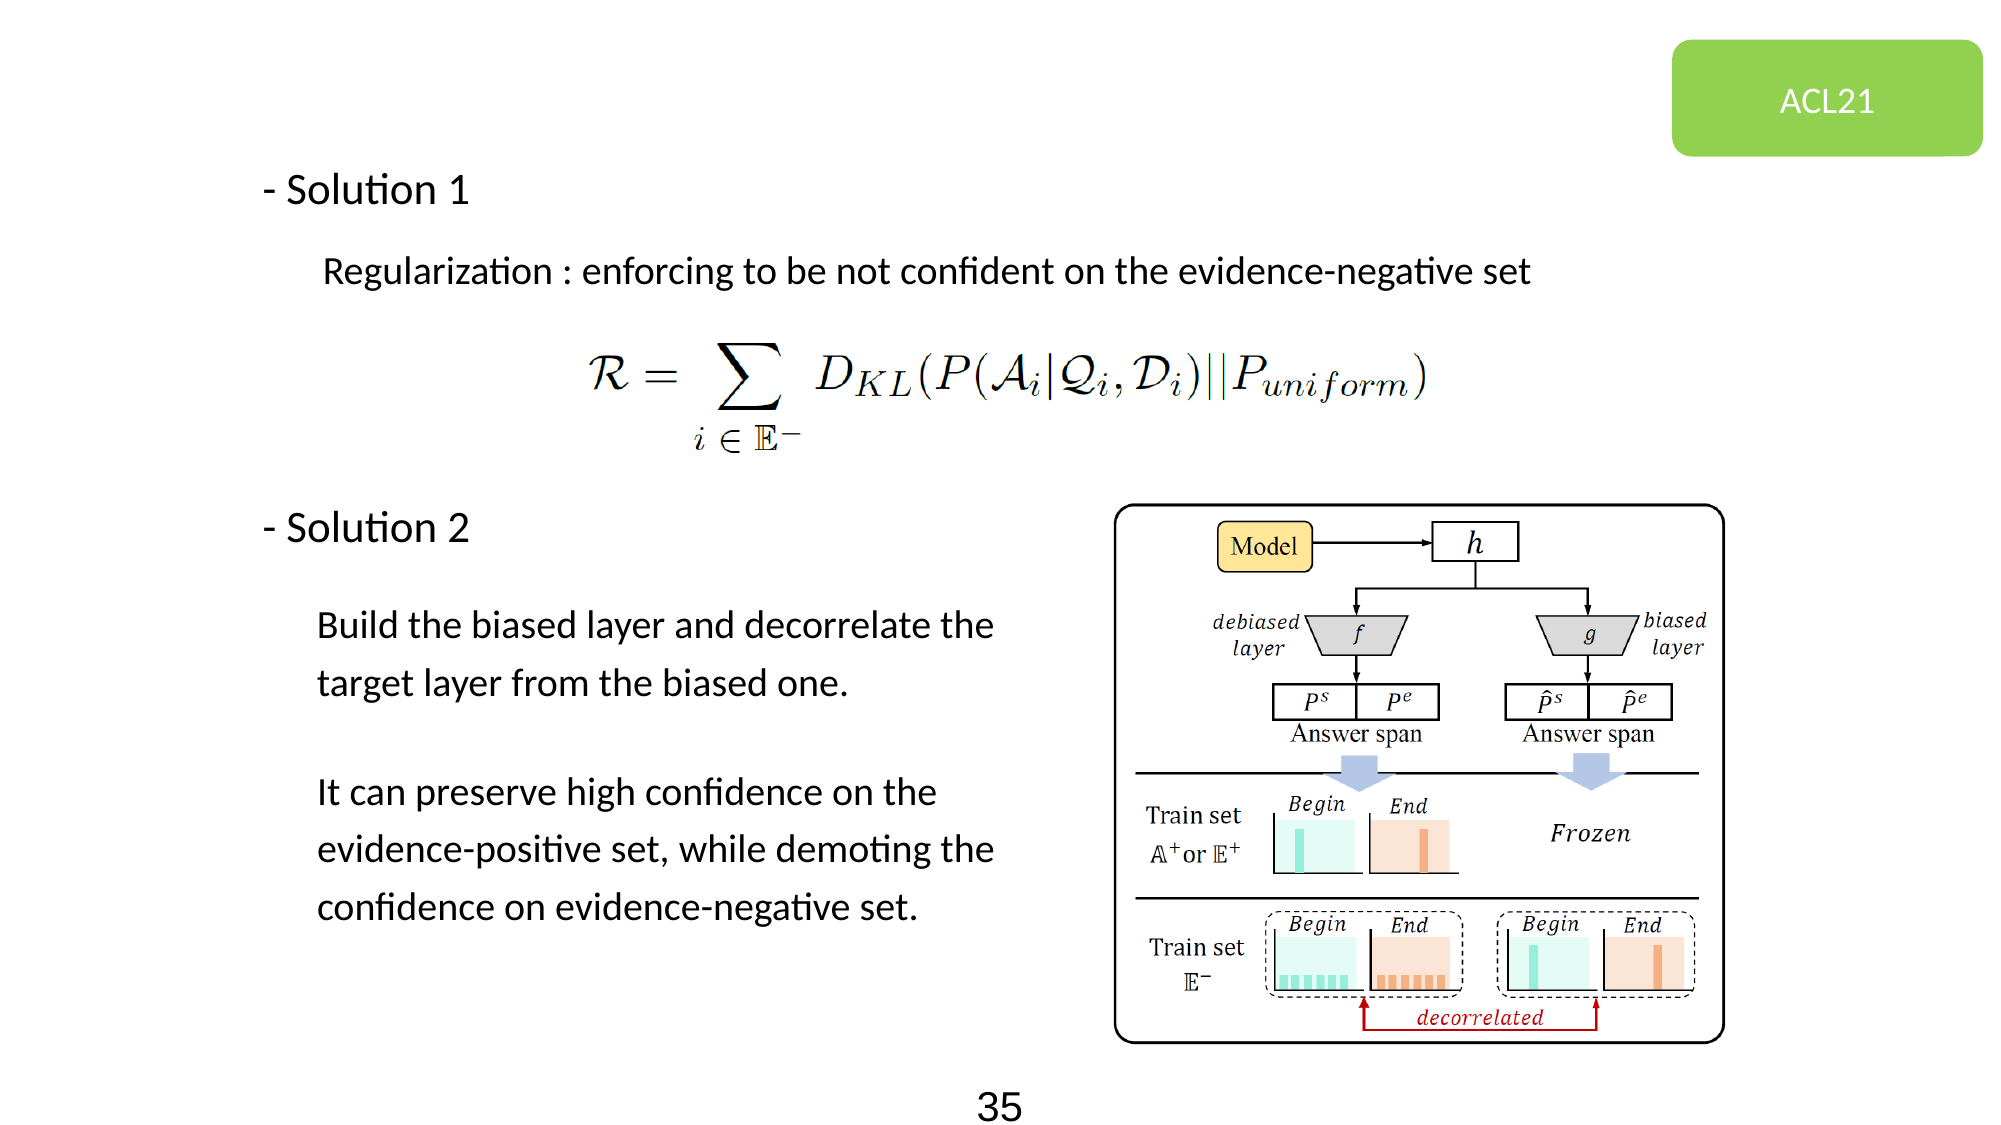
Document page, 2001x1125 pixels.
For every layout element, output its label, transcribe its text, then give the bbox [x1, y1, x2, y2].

text_box It can preserve high confidence on the evidence-positive set, while demoting the confidence on evidence-negative set. [302, 748, 1065, 936]
picture [1098, 489, 1736, 1055]
text_box - Solution 1 [247, 152, 486, 221]
text_box - Solution 2 [247, 489, 486, 559]
picture [578, 301, 1454, 465]
text_box Regularization : enforcing to be not confident on the evidence-negative set [308, 237, 1549, 300]
text_box Build the biased layer and decorrelate the target layer from the biased one. [302, 581, 1053, 712]
text_box ACL21 [1671, 38, 1985, 158]
